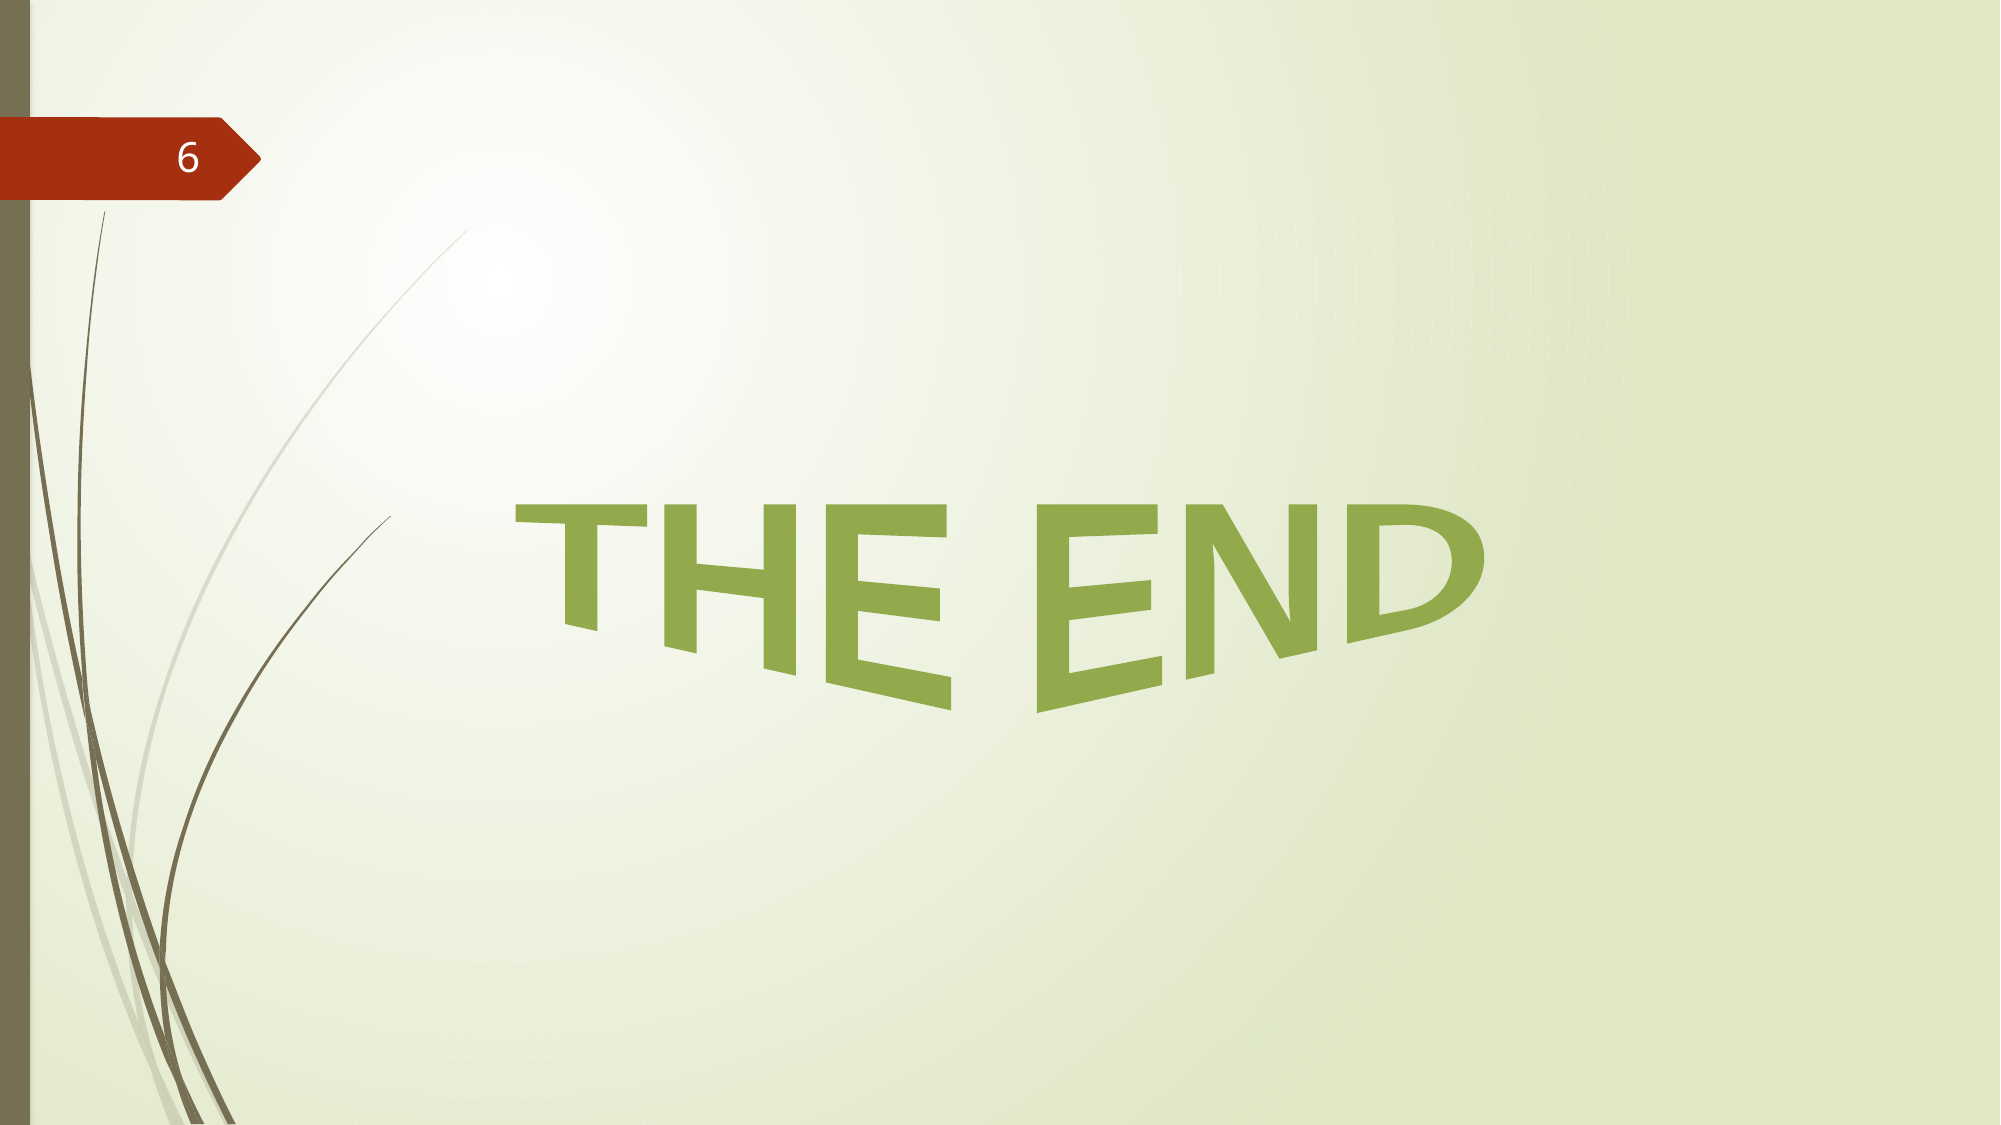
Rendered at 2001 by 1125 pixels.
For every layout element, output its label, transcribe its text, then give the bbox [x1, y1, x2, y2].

slide_number 6 [87, 129, 216, 190]
